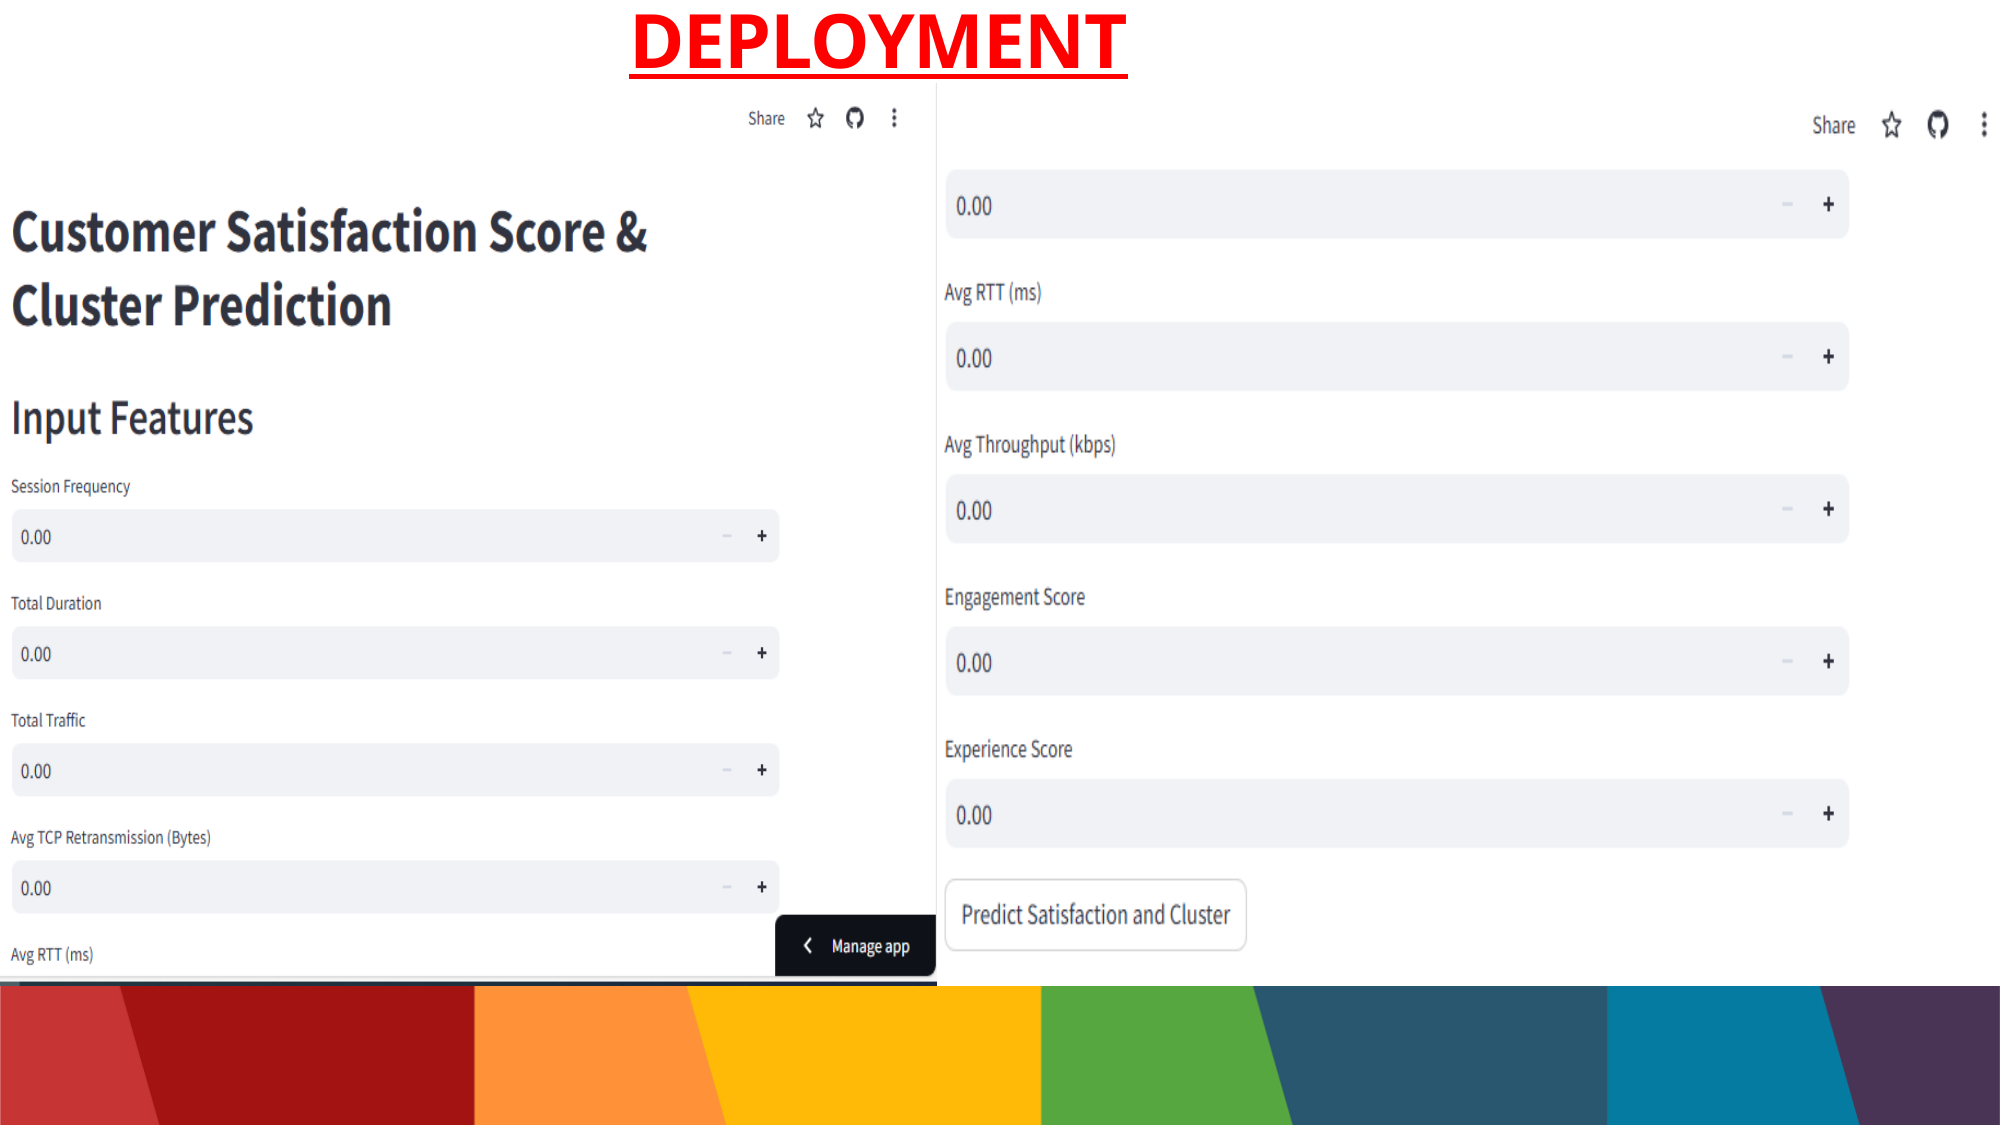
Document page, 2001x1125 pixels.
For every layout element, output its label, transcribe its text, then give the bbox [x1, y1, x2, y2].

picture [0, 83, 2000, 1125]
title FINAL OUTPUT AFTER DEPLOYMENT [231, 0, 1526, 83]
